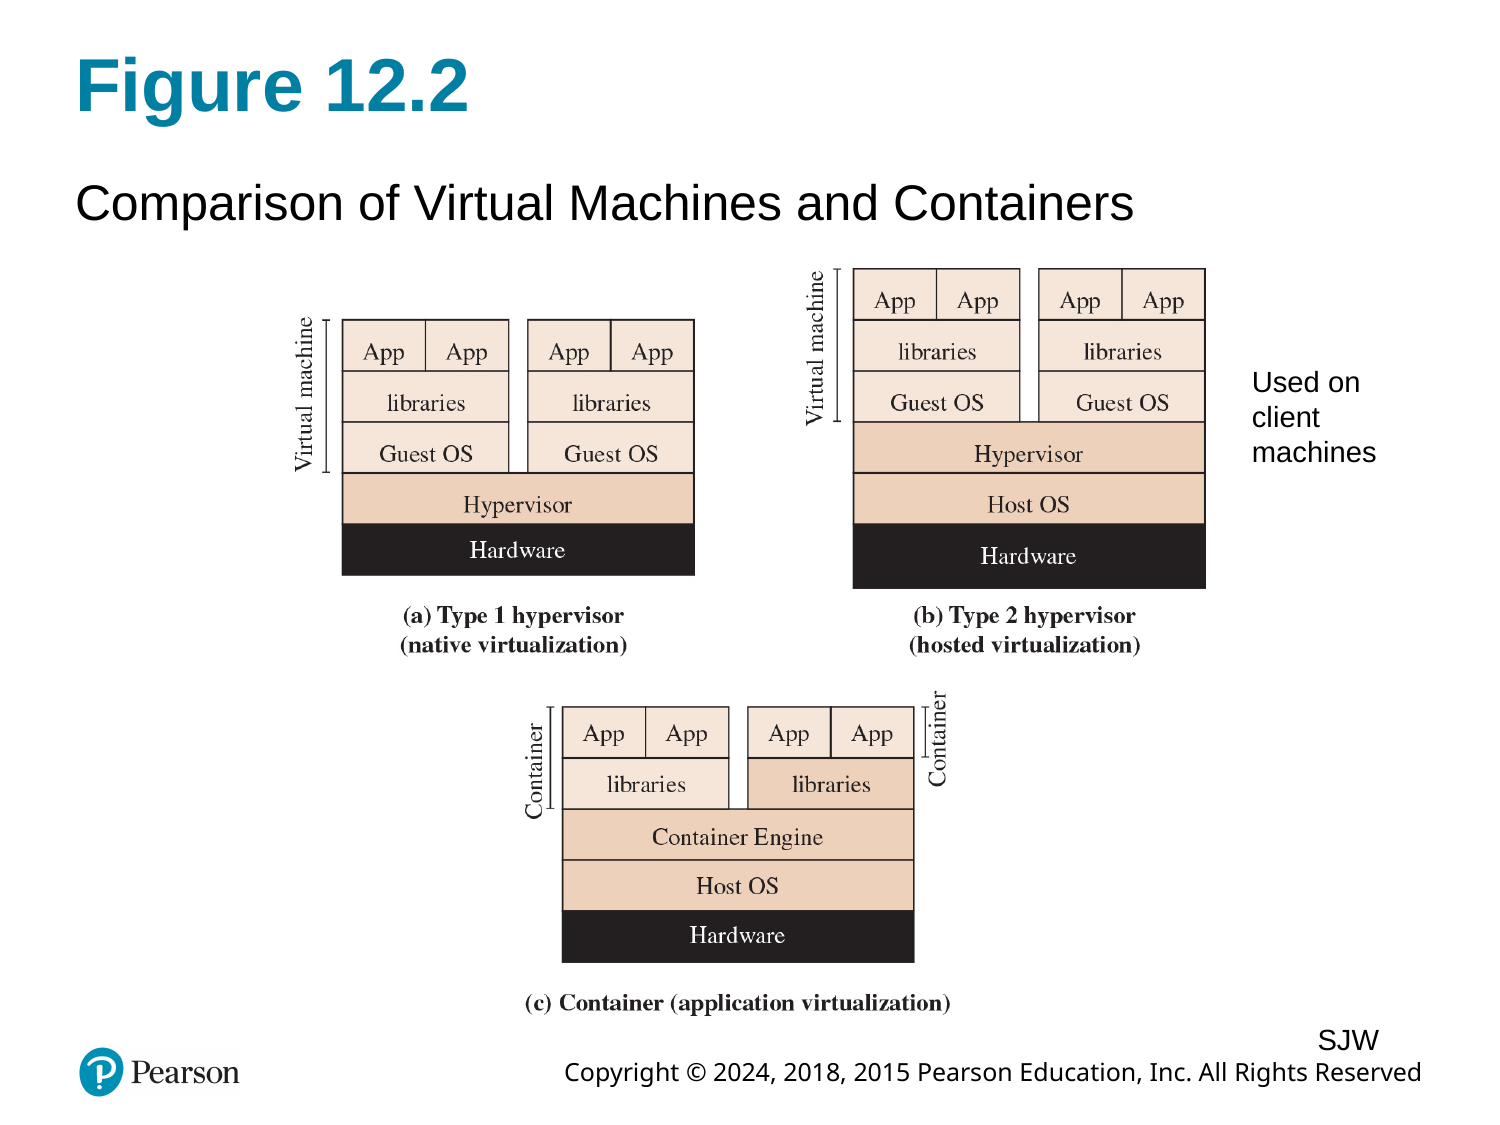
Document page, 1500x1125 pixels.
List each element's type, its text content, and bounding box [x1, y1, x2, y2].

list Comparison of Virtual Machines and Containers [75, 0, 1425, 523]
text_box Used on client machines [1237, 356, 1409, 476]
picture [78, 1046, 241, 1098]
text_box SJW [1302, 1013, 1395, 1064]
picture [291, 263, 1209, 1019]
